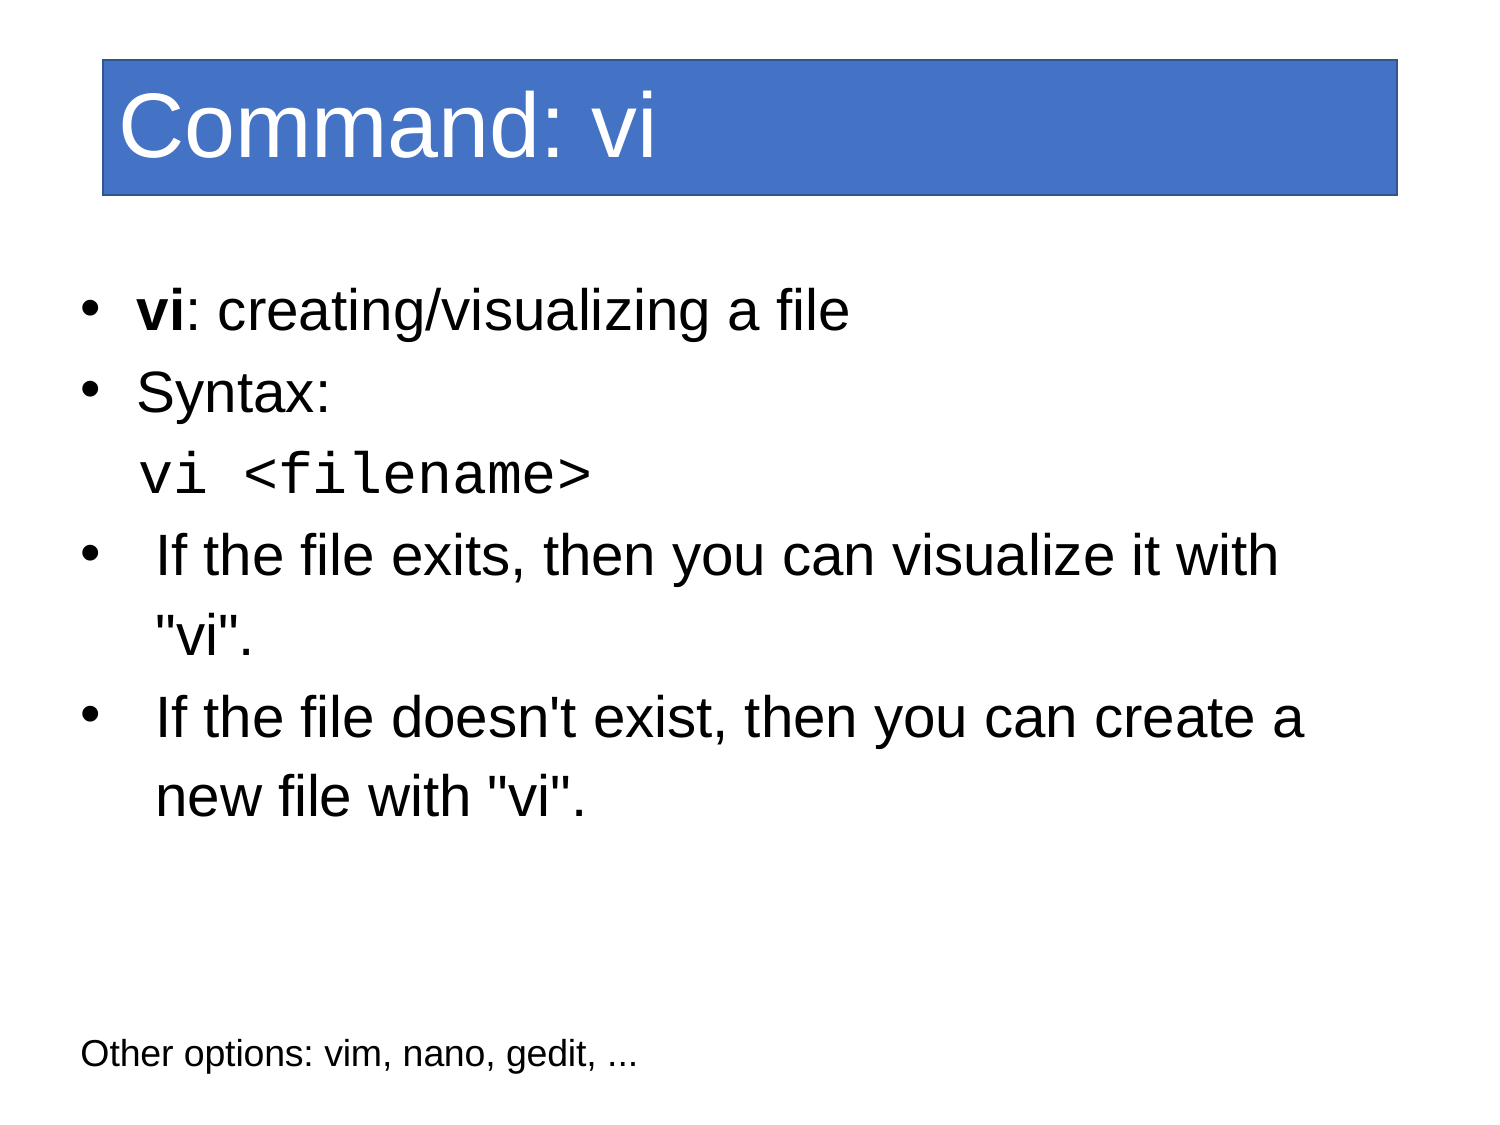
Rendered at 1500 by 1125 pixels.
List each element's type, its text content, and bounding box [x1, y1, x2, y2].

text_box vi: creating/visualizing a file Syntax: vi <filename> If the file exits, then you can visualize it with "vi". If the file doesn't exist, then you can create a new file with "vi". Other options: vim, nano, gedit, ... [63, 254, 1397, 1082]
text_box Command: vi [102, 59, 1398, 196]
